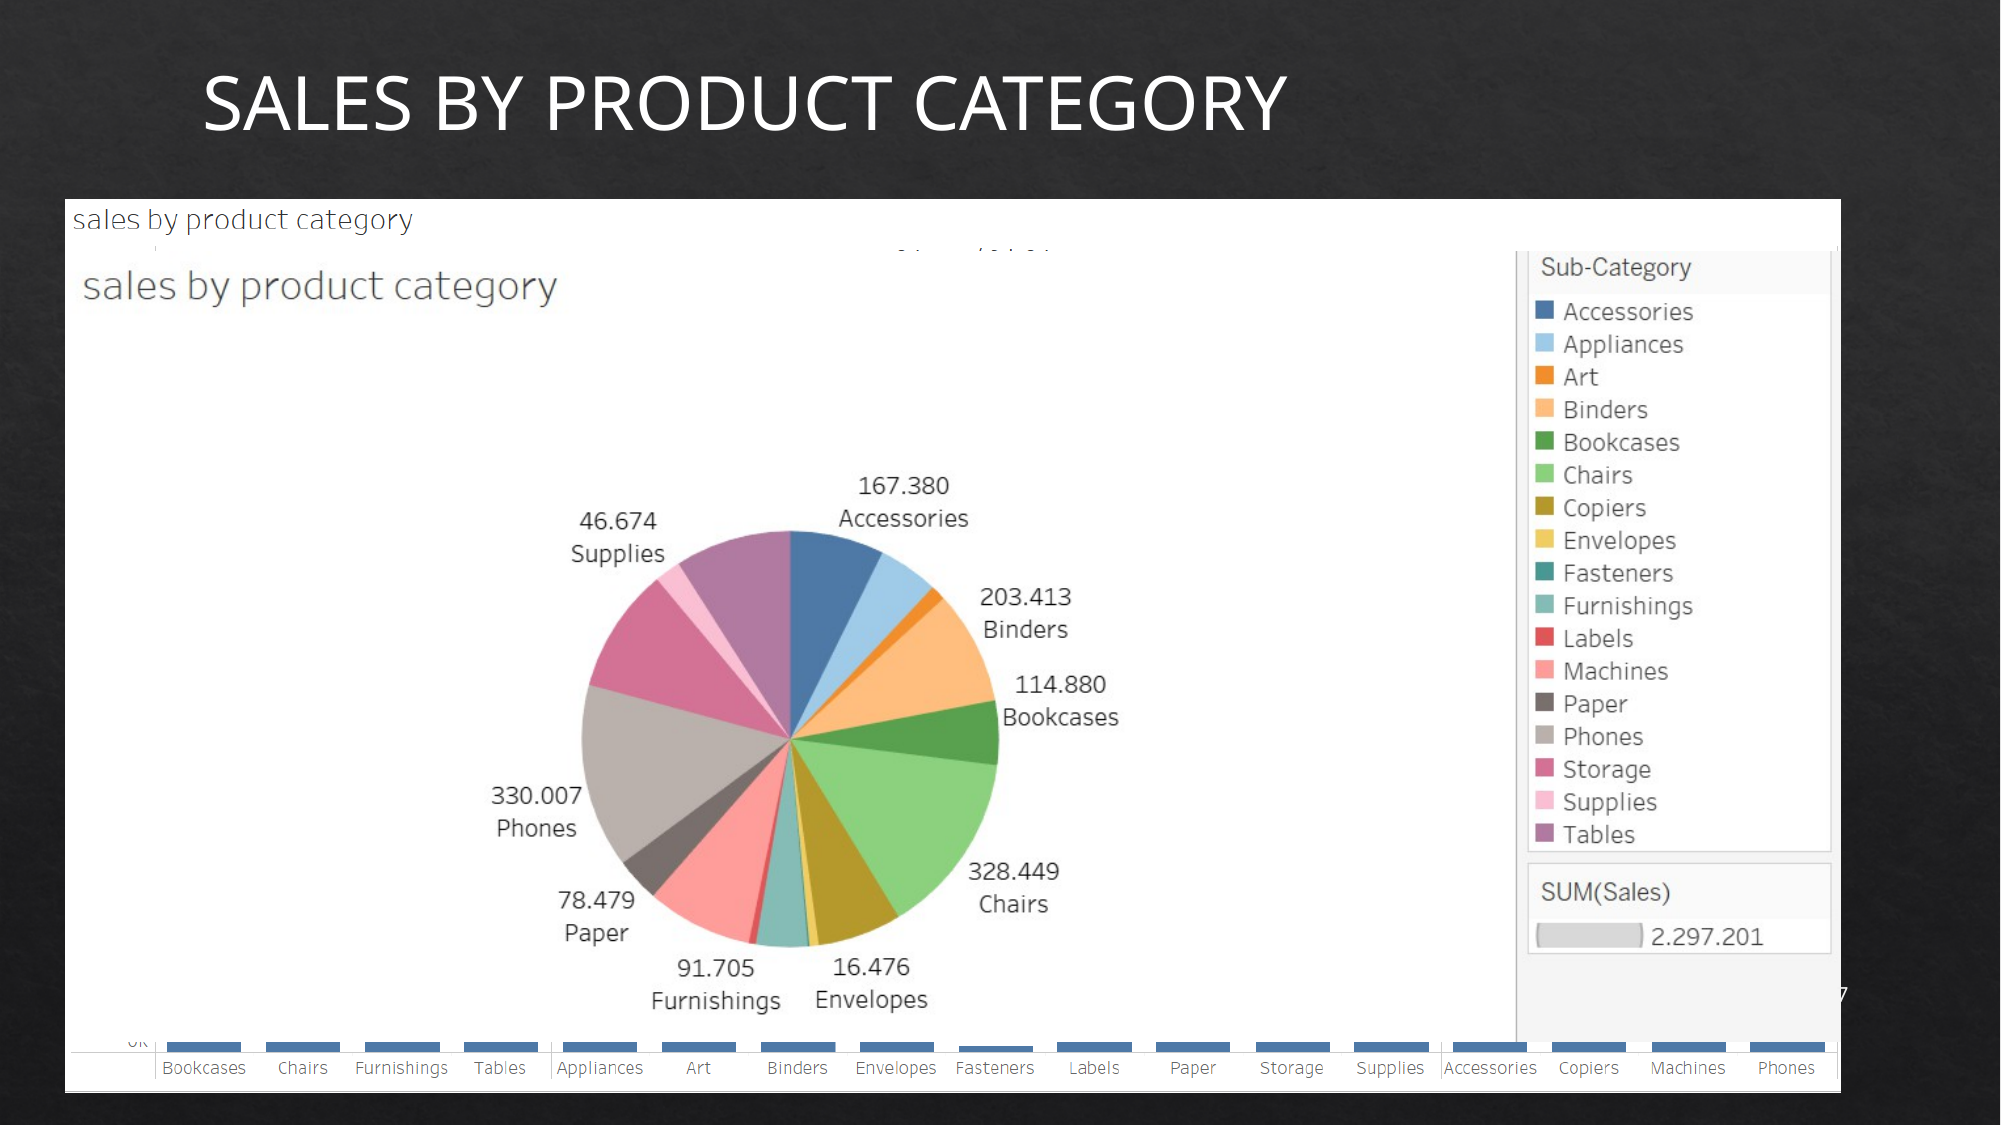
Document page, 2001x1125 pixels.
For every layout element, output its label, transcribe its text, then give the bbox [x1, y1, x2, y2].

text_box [65, 199, 1841, 1094]
text_box SALES BY PRODUCT CATEGORY [187, 48, 1438, 154]
slide_number 7 [1724, 668, 1849, 1125]
